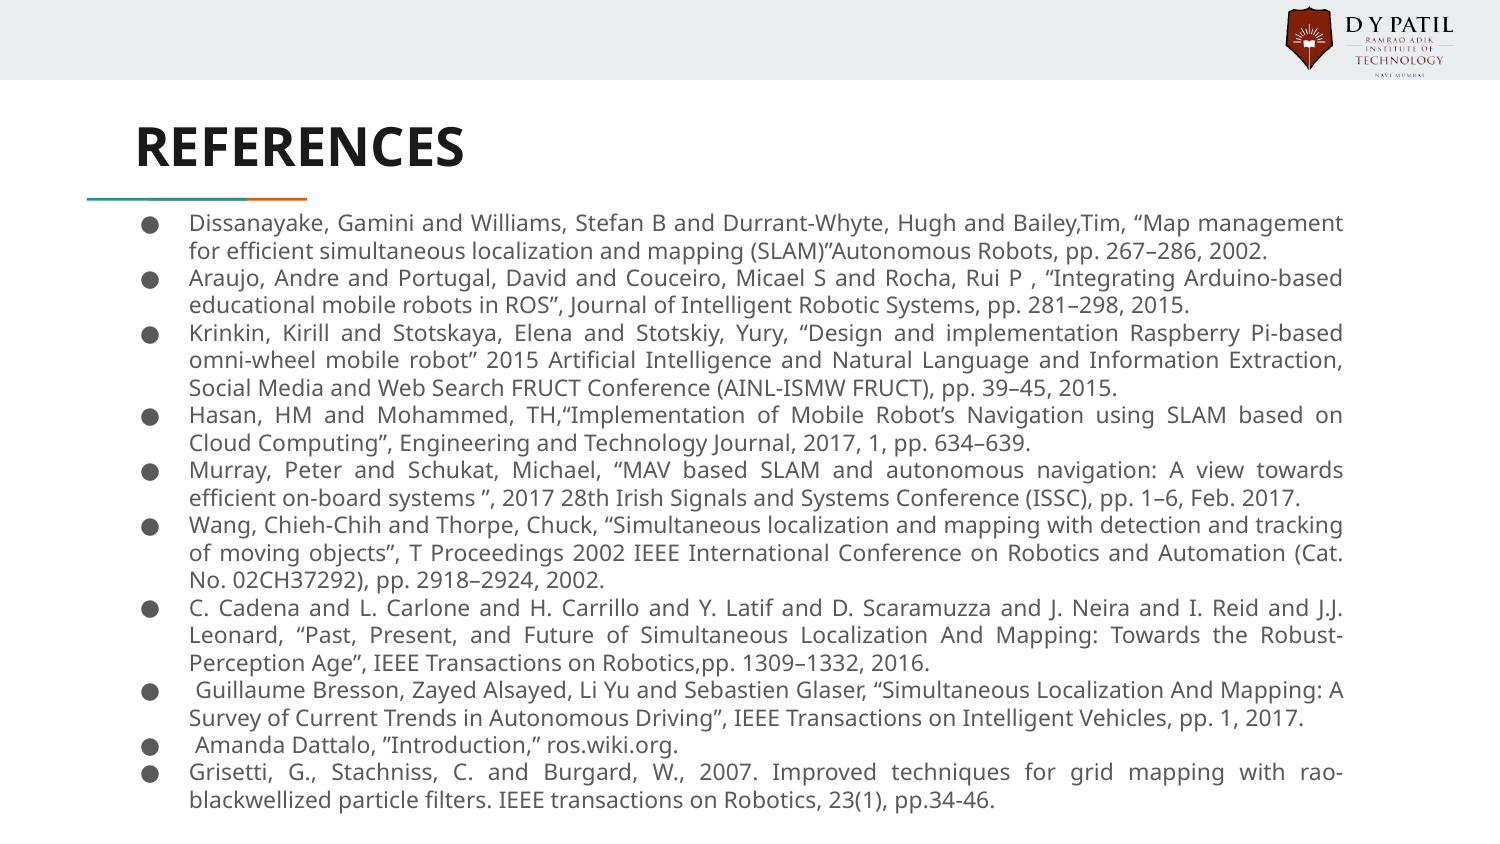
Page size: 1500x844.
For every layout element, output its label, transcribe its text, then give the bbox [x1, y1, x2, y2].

picture [1277, 0, 1463, 89]
title REFERENCES [119, 96, 1381, 185]
list Dissanayake, Gamini and Williams, Stefan B and Durrant-Whyte, Hugh and Bailey,Tim, “Map management for efficient simultaneous localization and mapping (SLAM)”Autonomous Robots, pp. 267–286, 2002. Araujo, Andre and Portugal, David and Couceiro, Micael S and Rocha, Rui P , “Integrating Arduino-based educational mobile robots in ROS”, Journal of Intelligent Robotic Systems, pp. 281–298, 2015. Krinkin, Kirill and Stotskaya, Elena and Stotskiy, Yury, “Design and implementation Raspberry Pi-based omni-wheel mobile robot” 2015 Artificial Intelligence and Natural Language and Information Extraction, Social Media and Web Search FRUCT Conference (AINL-ISMW FRUCT), pp. 39–45, 2015. Hasan, HM and Mohammed, TH,“Implementation of Mobile Robot’s Navigation using SLAM based on Cloud Computing”, Engineering and Technology Journal, 2017, 1, pp. 634–639. Murray, Peter and Schukat, Michael, “MAV based SLAM and autonomous navigation: A view towards efficient on-board systems ”, 2017 28th Irish Signals and Systems Conference (ISSC), pp. 1–6, Feb. 2017. Wang, Chieh-Chih and Thorpe, Chuck, “Simultaneous localization and mapping with detection and tracking of moving objects”, T Proceedings 2002 IEEE International Conference on Robotics and Automation (Cat. No. 02CH37292), pp. 2918–2924, 2002. C. Cadena and L. Carlone and H. Carrillo and Y. Latif and D. Scaramuzza and J. Neira and I. Reid and J.J. Leonard, “Past, Present, and Future of Simultaneous Localization And Mapping: Towards the Robust-Perception Age”, IEEE Transactions on Robotics,pp. 1309–1332, 2016. Guillaume Bresson, Zayed Alsayed, Li Yu and Sebastien Glaser, “Simultaneous Localization And Mapping: A Survey of Current Trends in Autonomous Driving”, IEEE Transactions on Intelligent Vehicles, pp. 1, 2017. Amanda Dattalo, ”Introduction,” ros.wiki.org. Grisetti, G., Stachniss, C. and Burgard, W., 2007. Improved techniques for grid mapping with rao-blackwellized particle filters. IEEE transactions on Robotics, 23(1), pp.34-46. [99, 193, 1361, 820]
